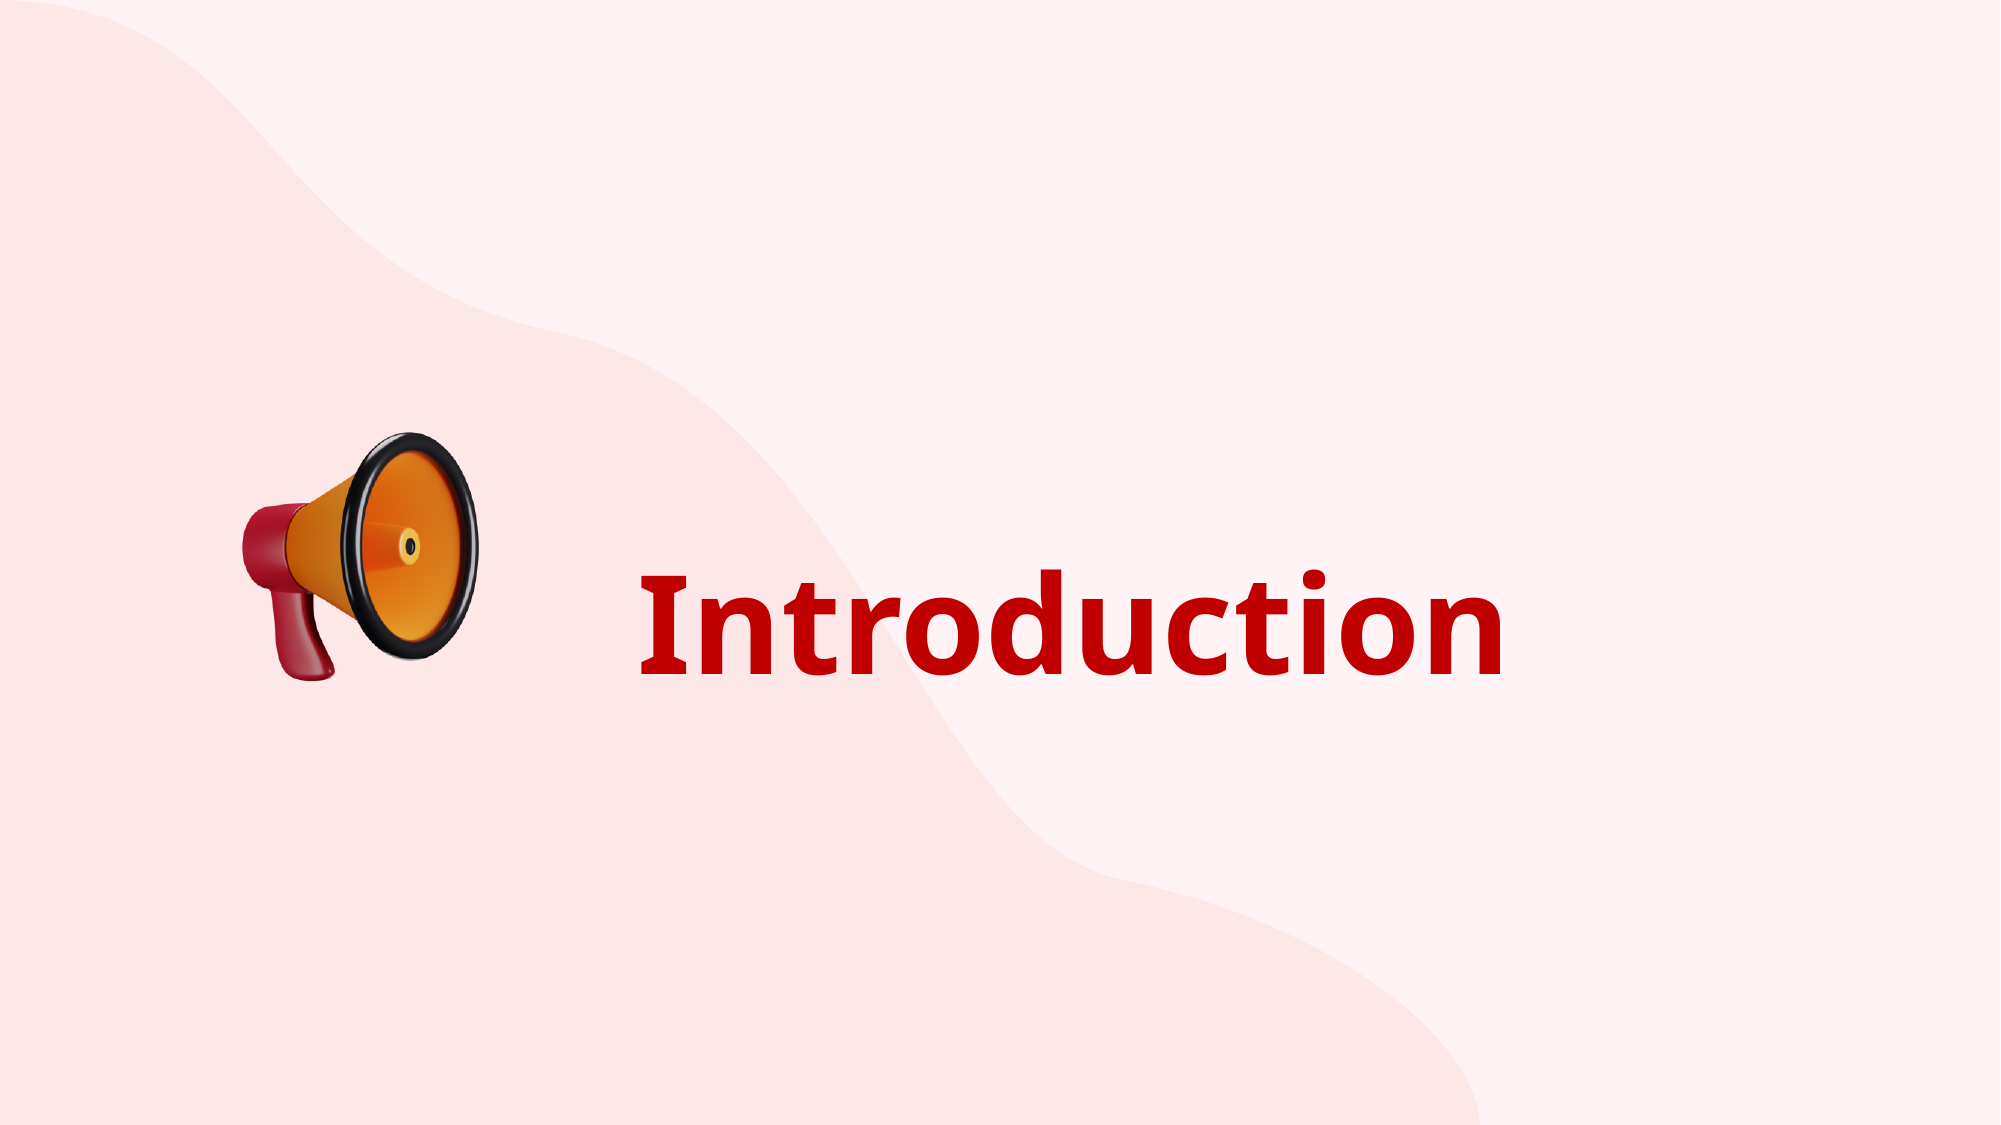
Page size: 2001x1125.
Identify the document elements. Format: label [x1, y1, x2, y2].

text_box [214, 413, 1786, 711]
